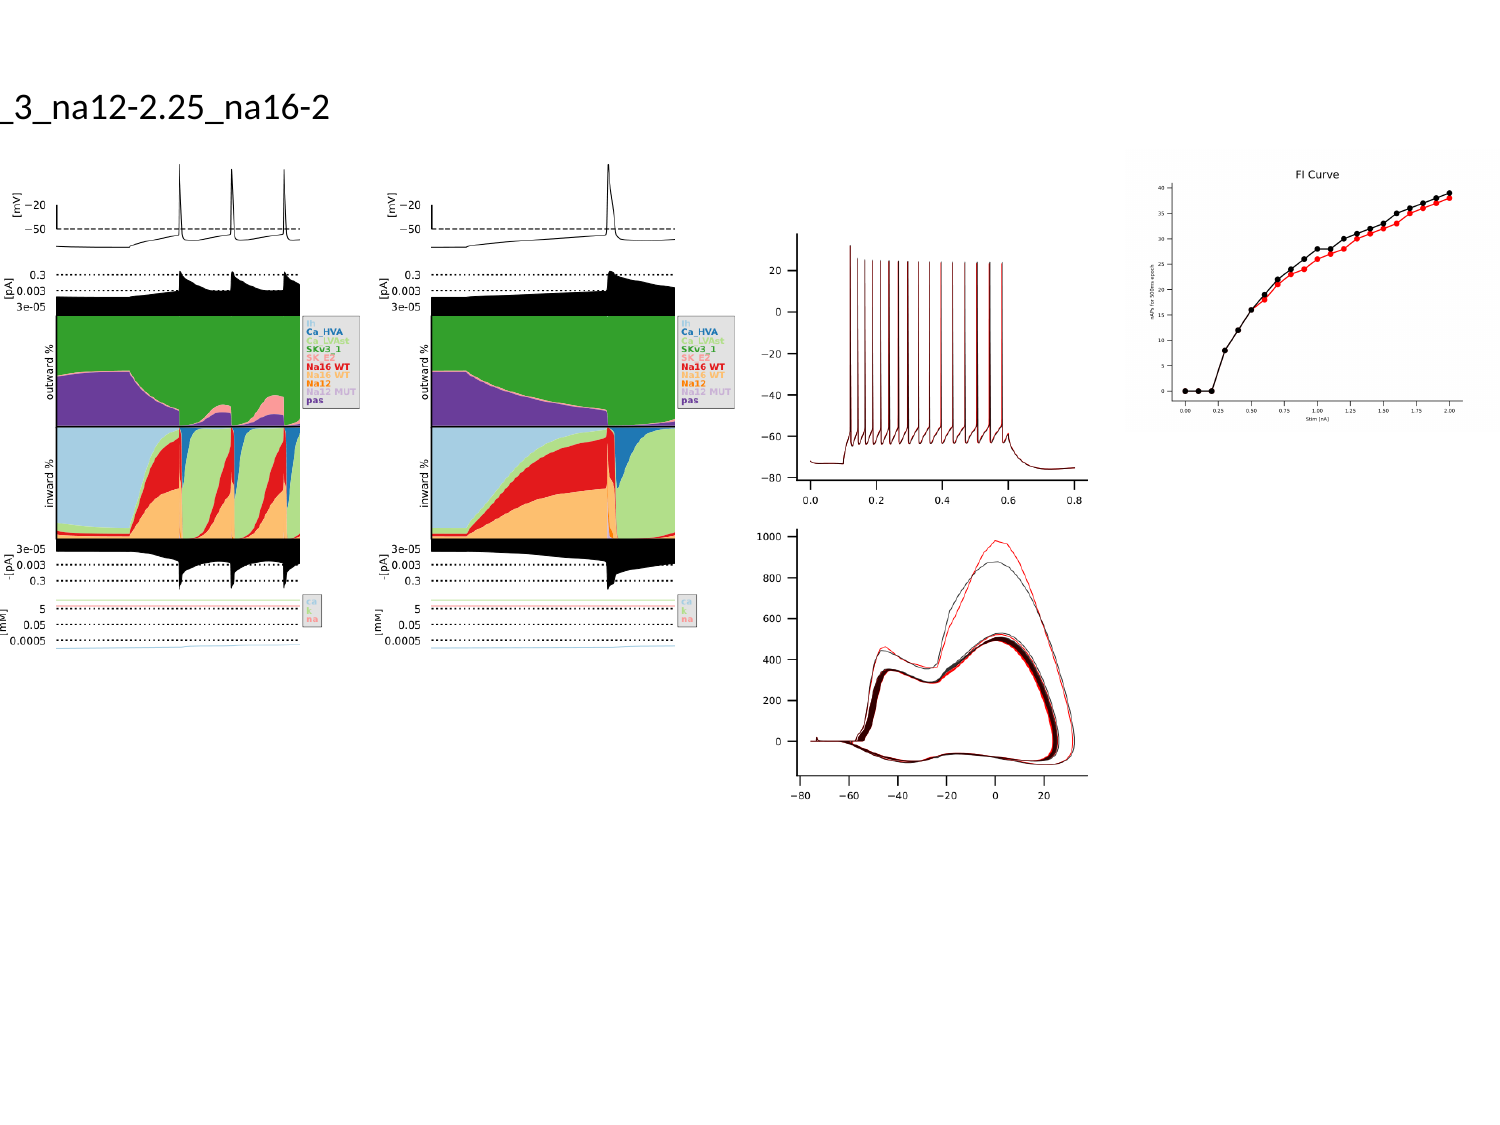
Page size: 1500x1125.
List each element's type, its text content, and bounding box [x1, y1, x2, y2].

text_box mut10_3_na12-2.25_na16-2 [0, 74, 345, 135]
picture [0, 149, 1500, 853]
